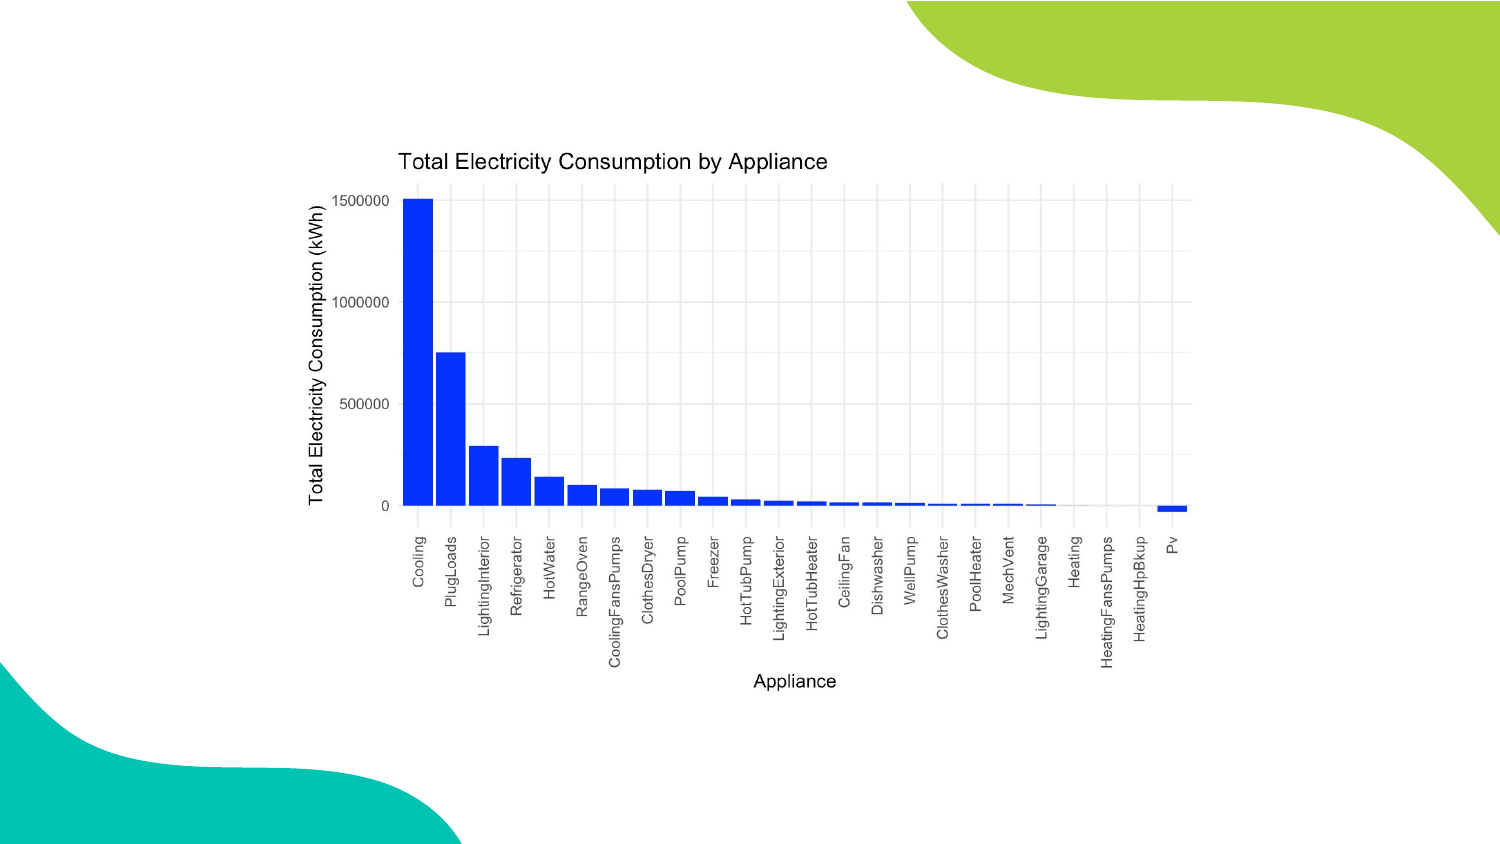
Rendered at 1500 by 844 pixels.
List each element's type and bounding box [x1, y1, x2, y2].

picture [298, 143, 1201, 701]
